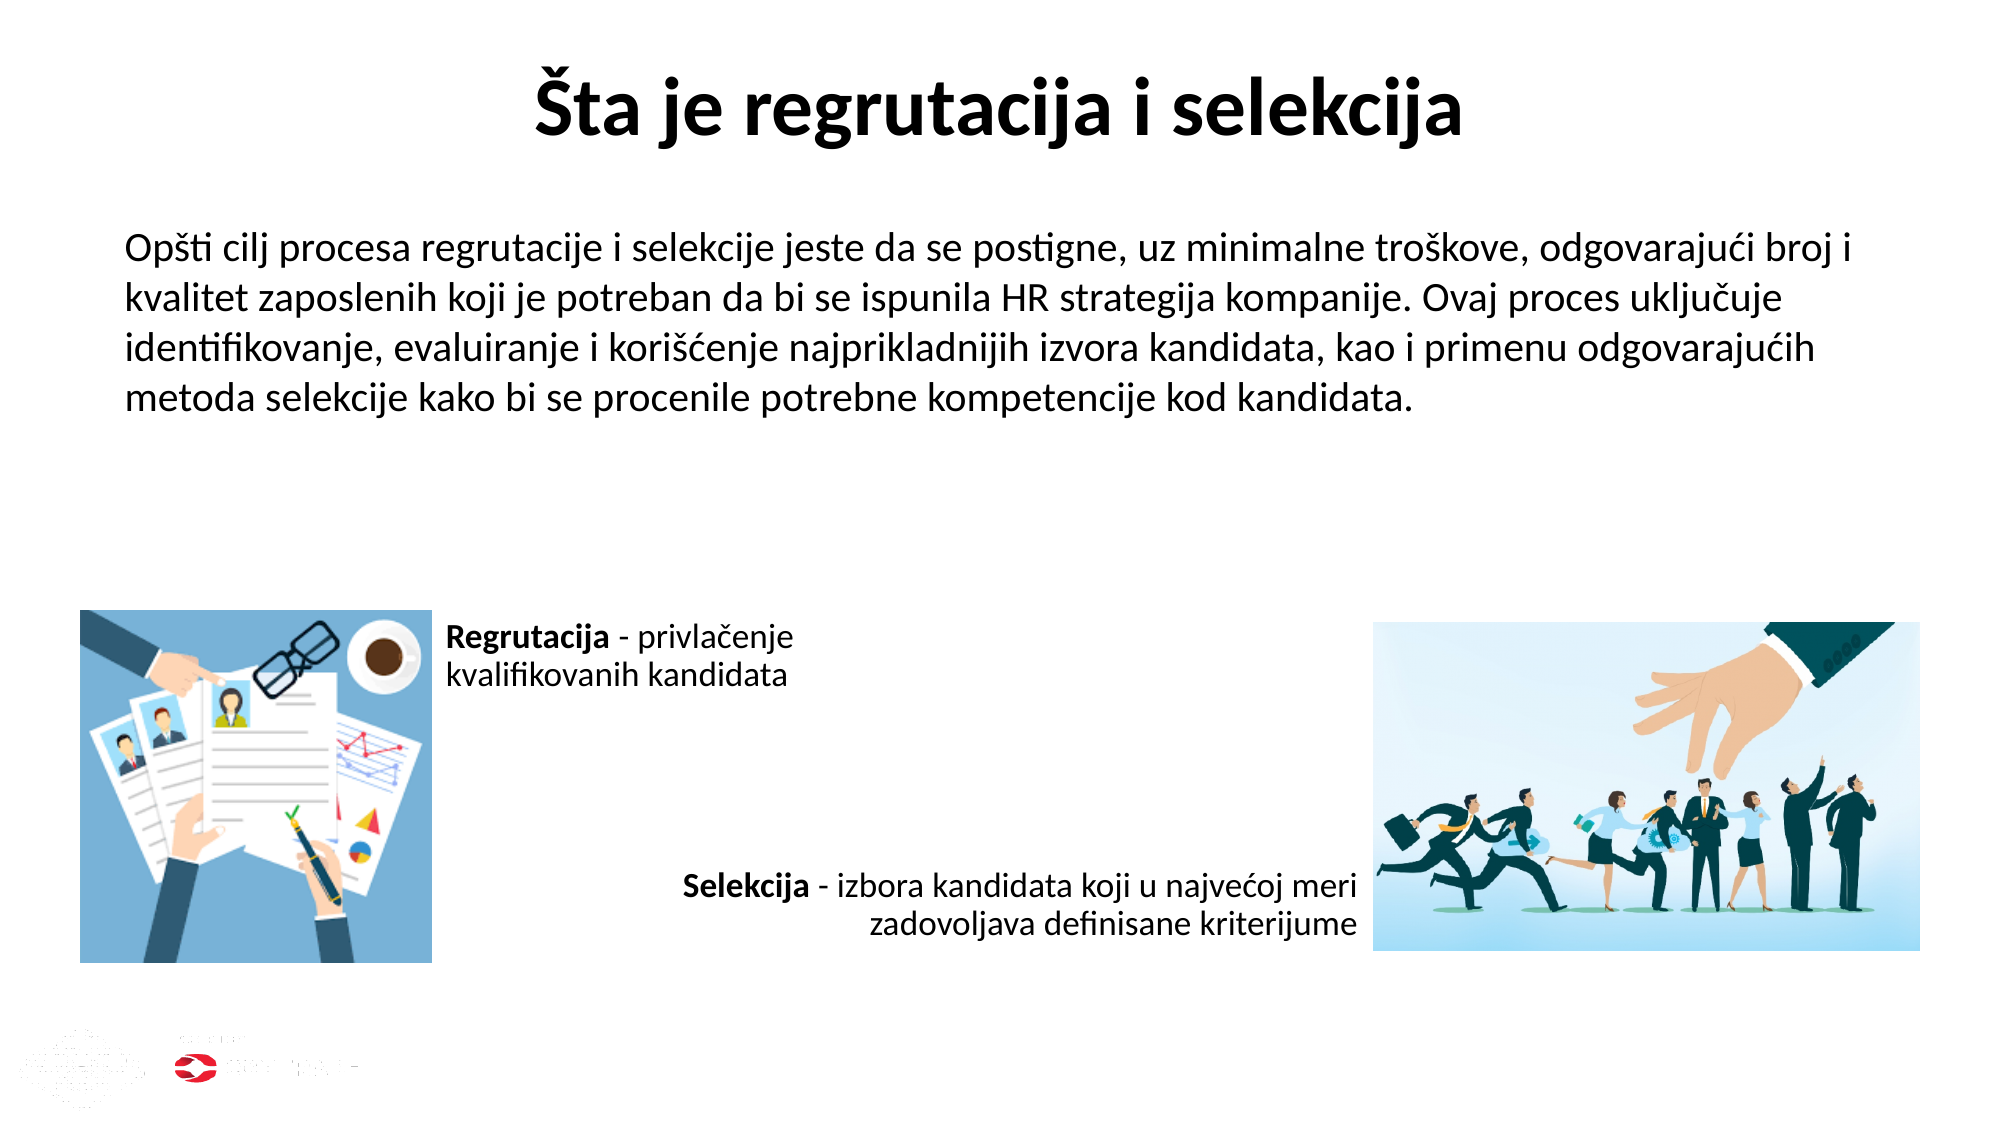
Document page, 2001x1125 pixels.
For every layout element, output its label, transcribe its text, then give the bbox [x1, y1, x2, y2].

list Regrutacija - privlačenje kvalifikovanih kandidata [432, 610, 963, 702]
picture [1372, 622, 1920, 951]
text_box Opšti cilj procesa regrutacije i selekcije jeste da se postigne, uz minimalne troškove, odgovarajući broj i kvalitet zaposlenih koji je potreban da bi se ispunila HR strategija kompanije. Ovaj proces uključuje identifikovanje, evaluiranje i korišćenje najprikladnijih izvora kandidata, kao i primenu odgovarajućih metoda selekcije kako bi se procenile potrebne kompetencije kod kandidata. [109, 212, 1895, 427]
title Šta je regrutacija i selekcija [137, 0, 1863, 212]
text_box Selekcija - izbora kandidata koji u najvećoj meri zadovoljava definisane kriterijume [548, 859, 1372, 951]
picture [3, 1013, 363, 1125]
picture [80, 610, 432, 963]
